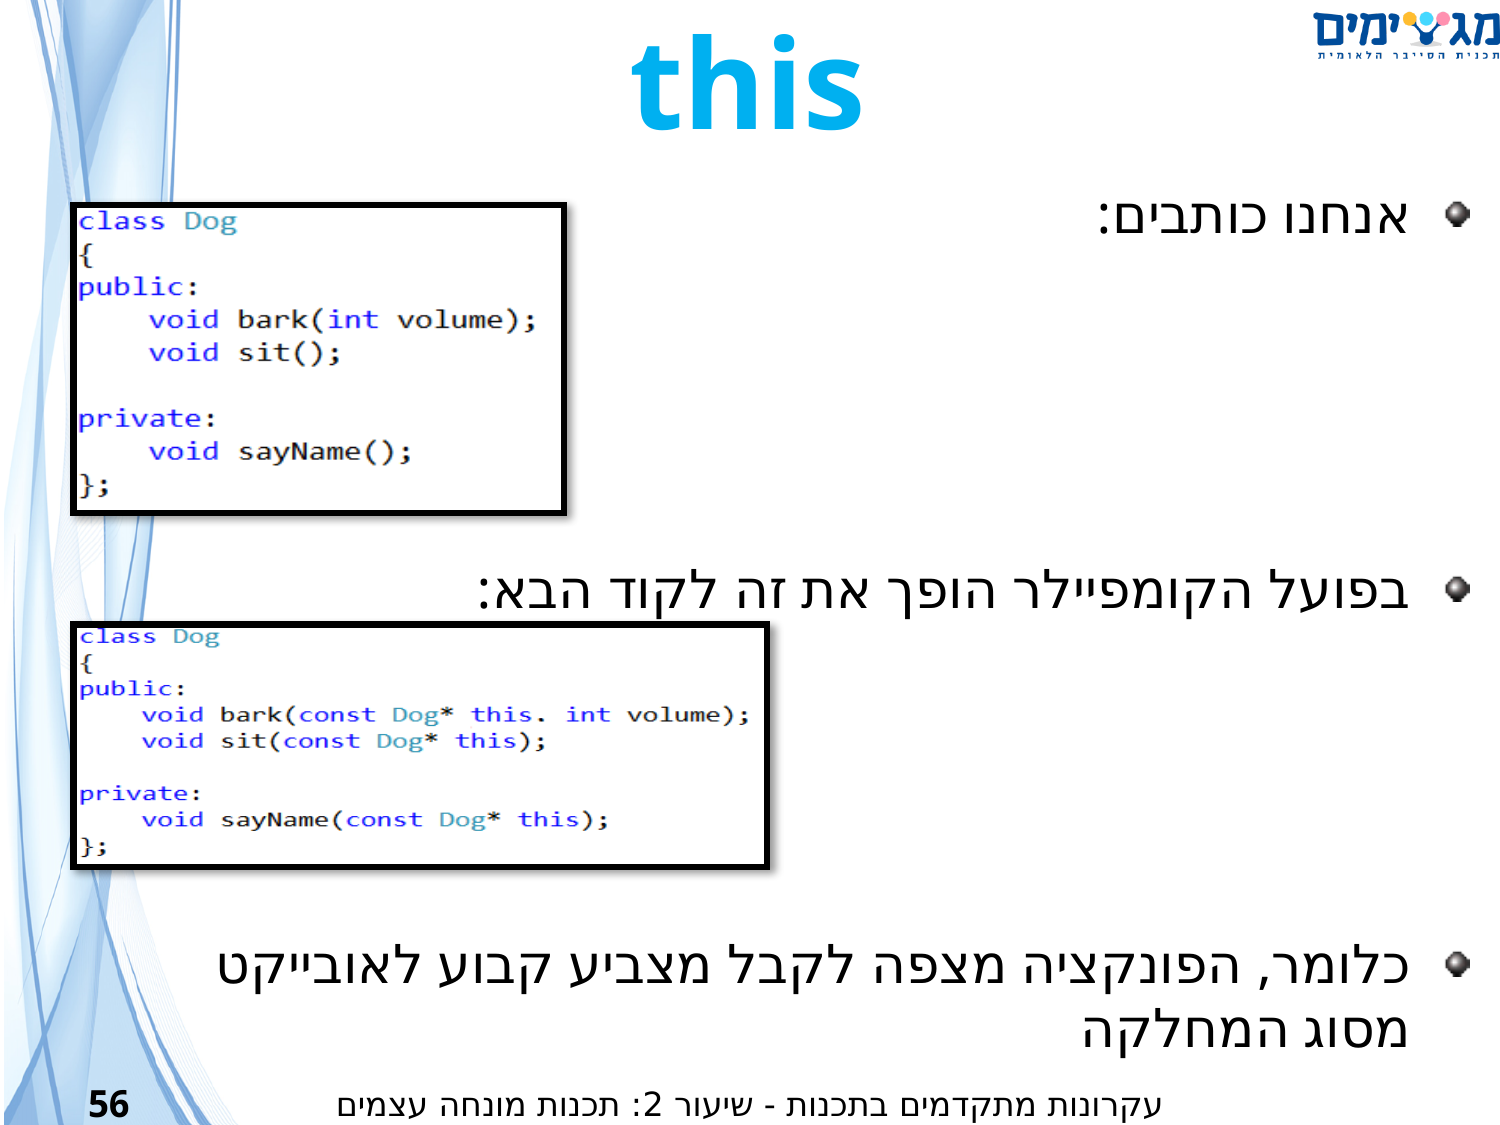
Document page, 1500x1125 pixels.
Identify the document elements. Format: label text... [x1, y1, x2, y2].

list this [190, 0, 1306, 163]
picture [1306, 0, 1500, 87]
picture [1441, 947, 1470, 977]
picture [1441, 572, 1470, 602]
picture [76, 627, 765, 865]
picture [1441, 197, 1470, 227]
picture [4, 0, 254, 1125]
picture [76, 207, 562, 511]
list אנחנו כותבים: בפועל הקומפיילר הופך את זה לקוד הבא: כלומר, הפונקציה מצפה לקבל מצביע קבוע לאובייקט מסוג המחלקה [170, 172, 1483, 1073]
